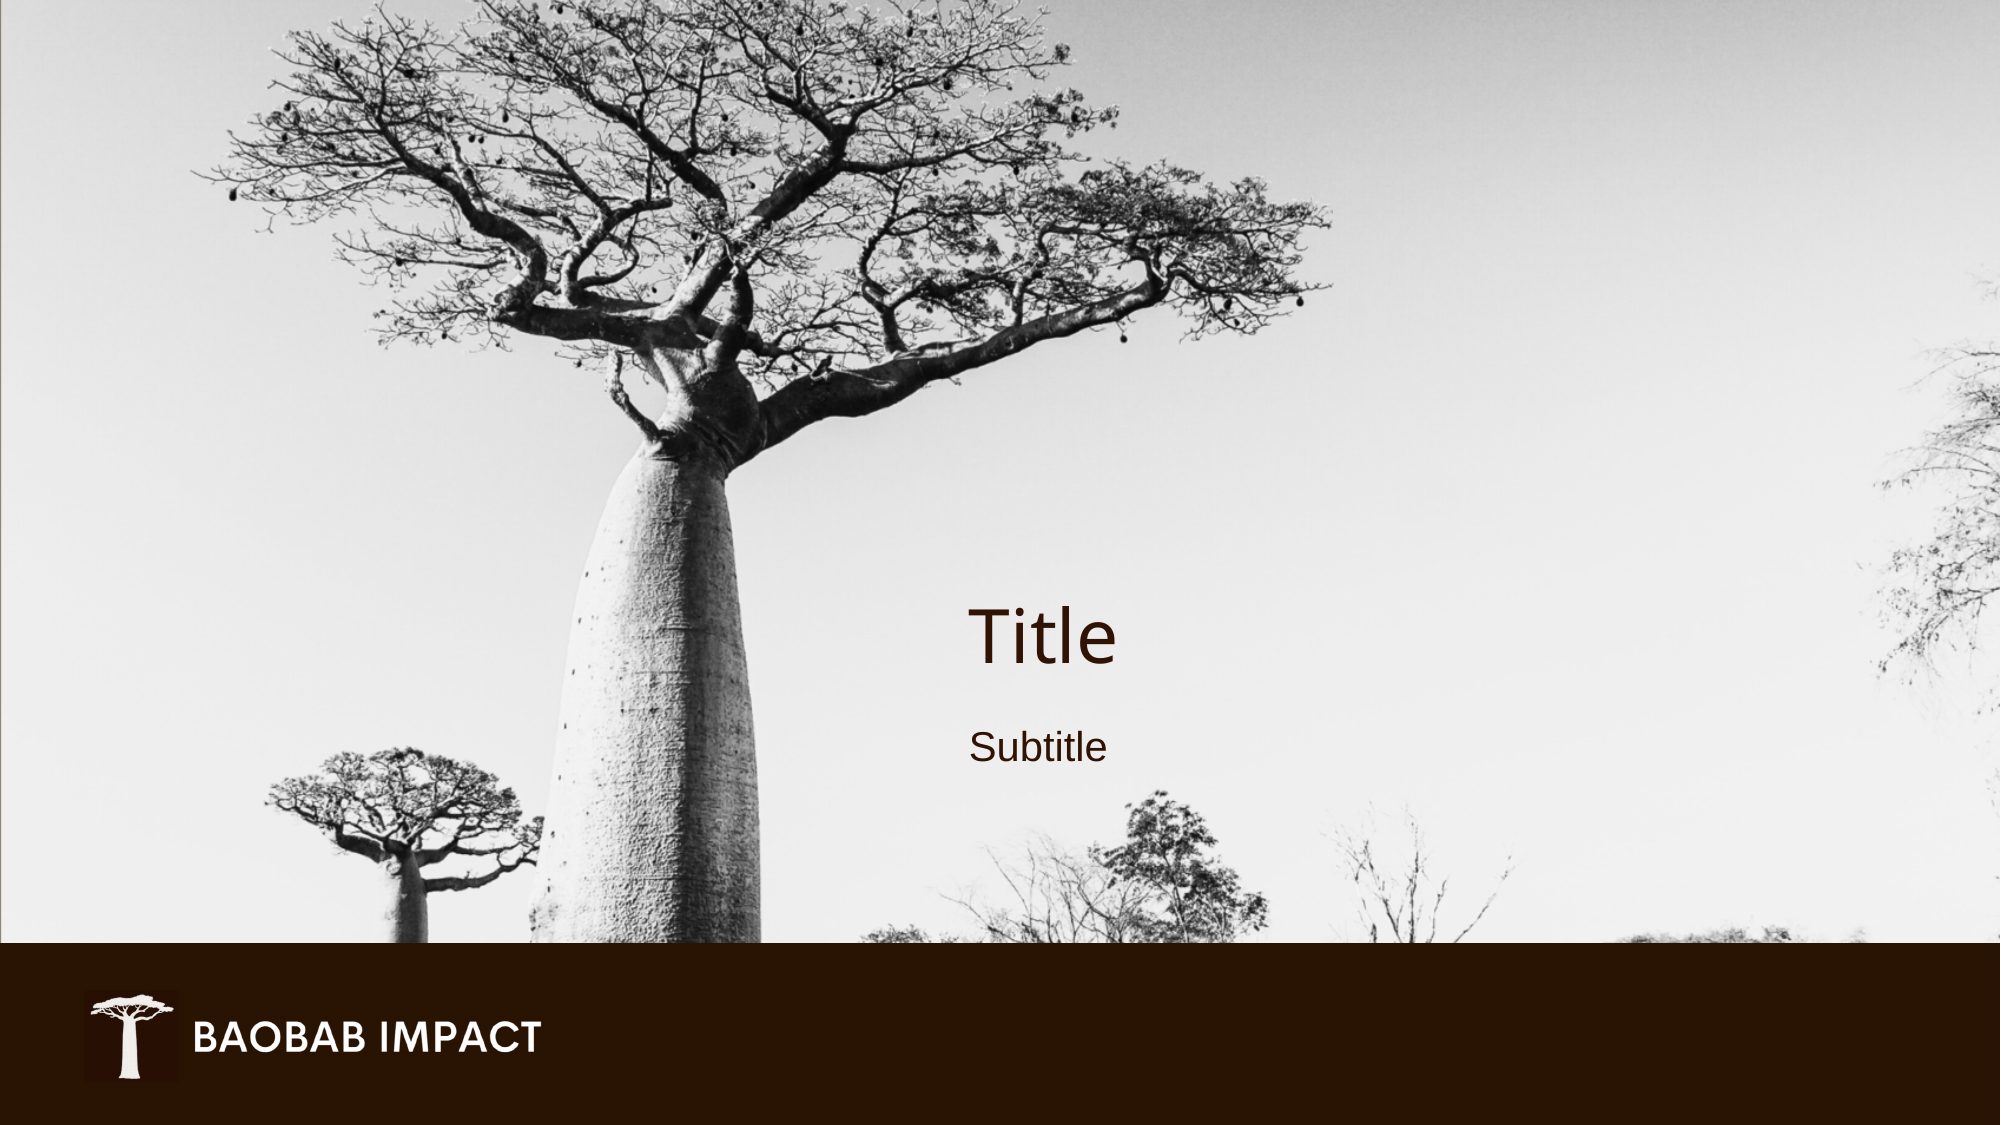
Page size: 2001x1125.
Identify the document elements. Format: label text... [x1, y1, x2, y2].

text_box Subtitle [968, 719, 1847, 770]
picture [2, 0, 2000, 943]
picture [76, 985, 549, 1083]
title Title [968, 589, 1909, 777]
